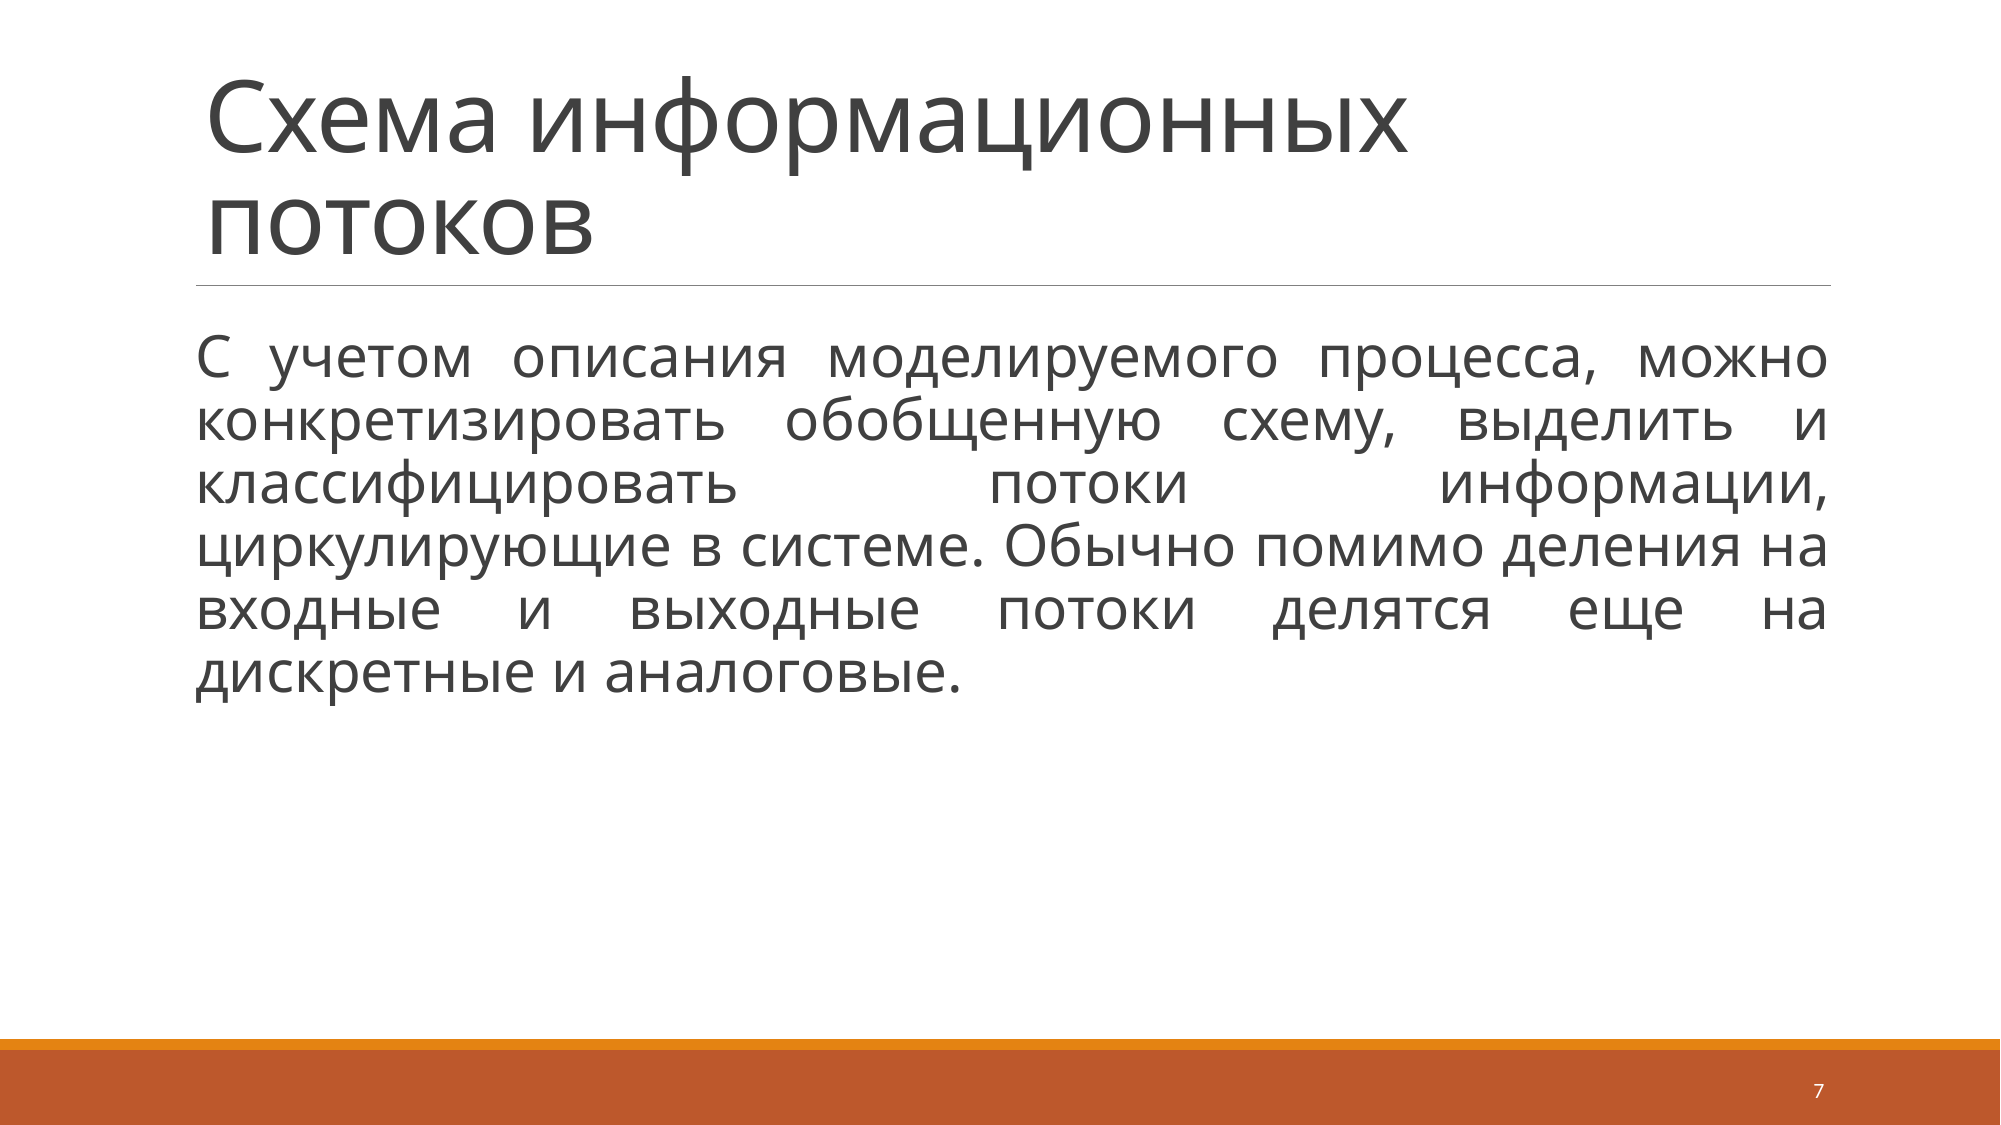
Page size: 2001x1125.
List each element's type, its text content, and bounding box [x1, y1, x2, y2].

title Схема информационных потоков [189, 44, 1840, 283]
list С учетом описания моделируемого процесса, можно конкретизировать обобщенную схему, выделить и классифицировать потоки информации, циркулирующие в системе. Обычно помимо деления на входные и выходные потоки делятся еще на дискретные и аналоговые. [180, 319, 1830, 963]
slide_number 7 [1624, 1059, 1840, 1120]
